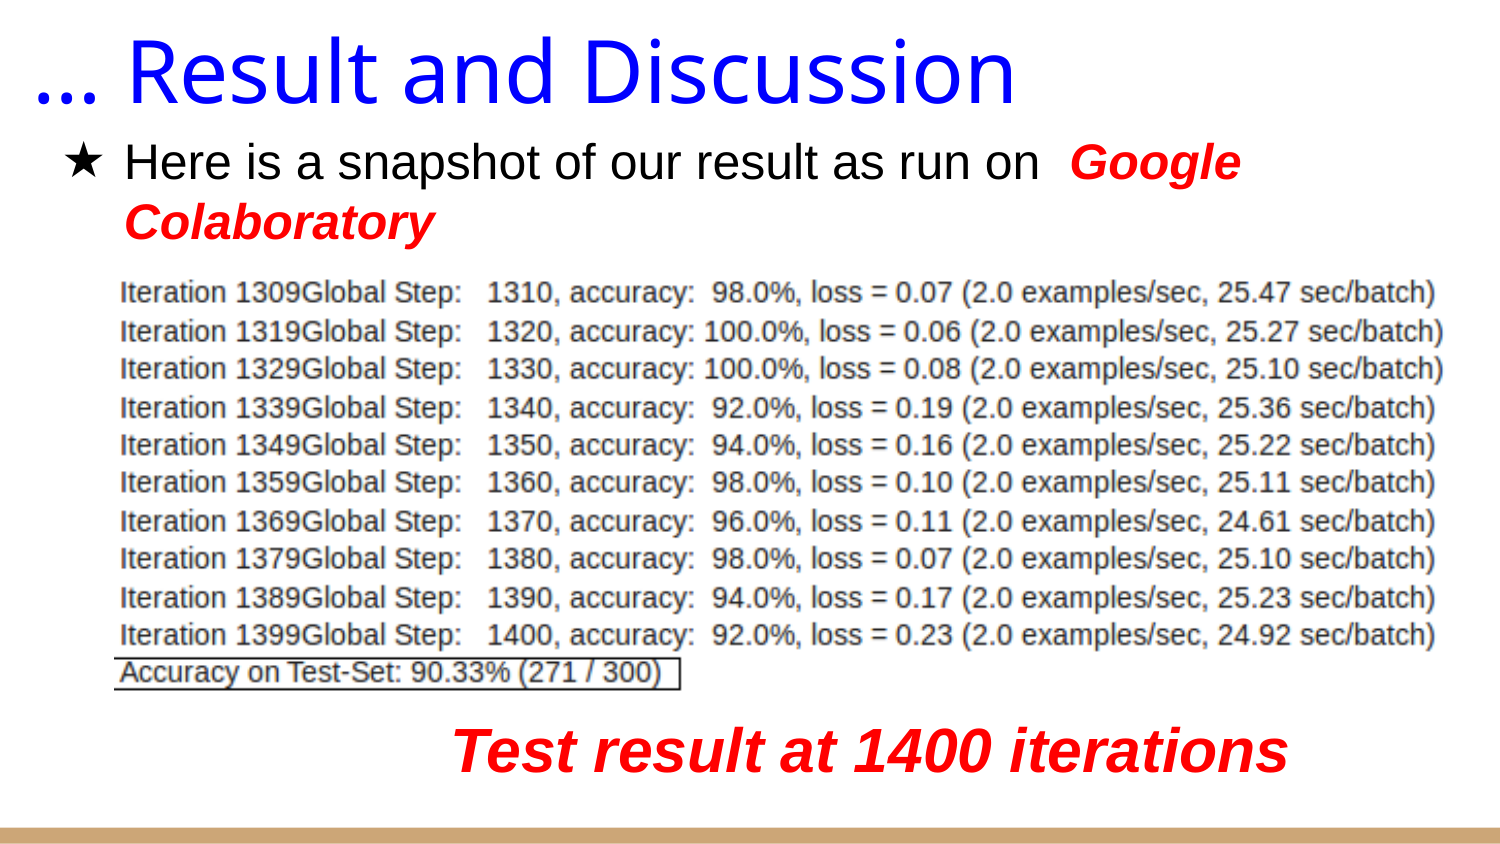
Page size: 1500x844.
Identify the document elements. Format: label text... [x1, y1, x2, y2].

text_box Test result at 1400 iterations [435, 694, 1500, 821]
picture [114, 273, 1448, 695]
title … Result and Discussion [17, 0, 1416, 137]
text_box Here is a snapshot of our result as run on Google Colaboratory [33, 114, 1447, 297]
